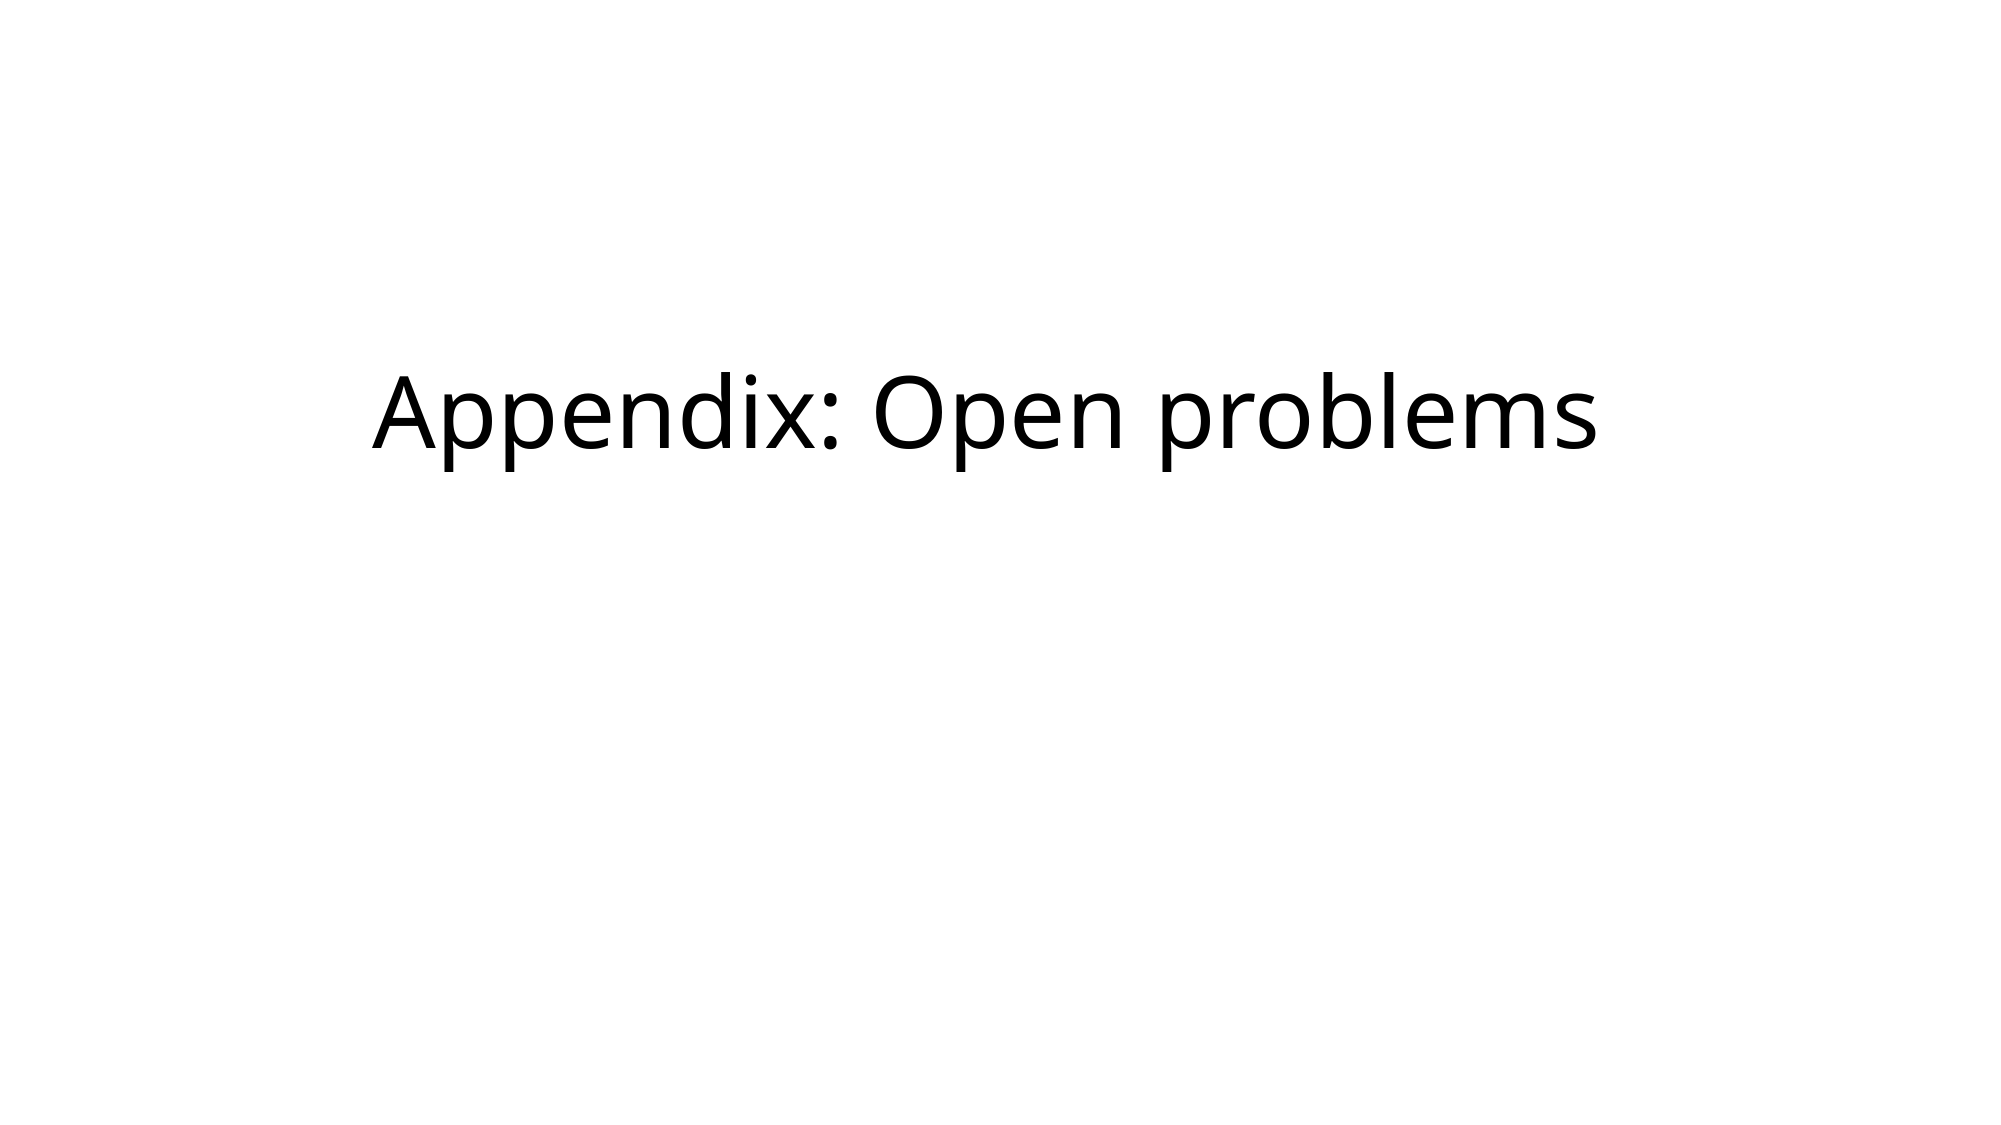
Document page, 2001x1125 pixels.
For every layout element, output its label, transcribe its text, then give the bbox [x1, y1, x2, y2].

title Appendix: Open problems [210, 86, 1763, 478]
